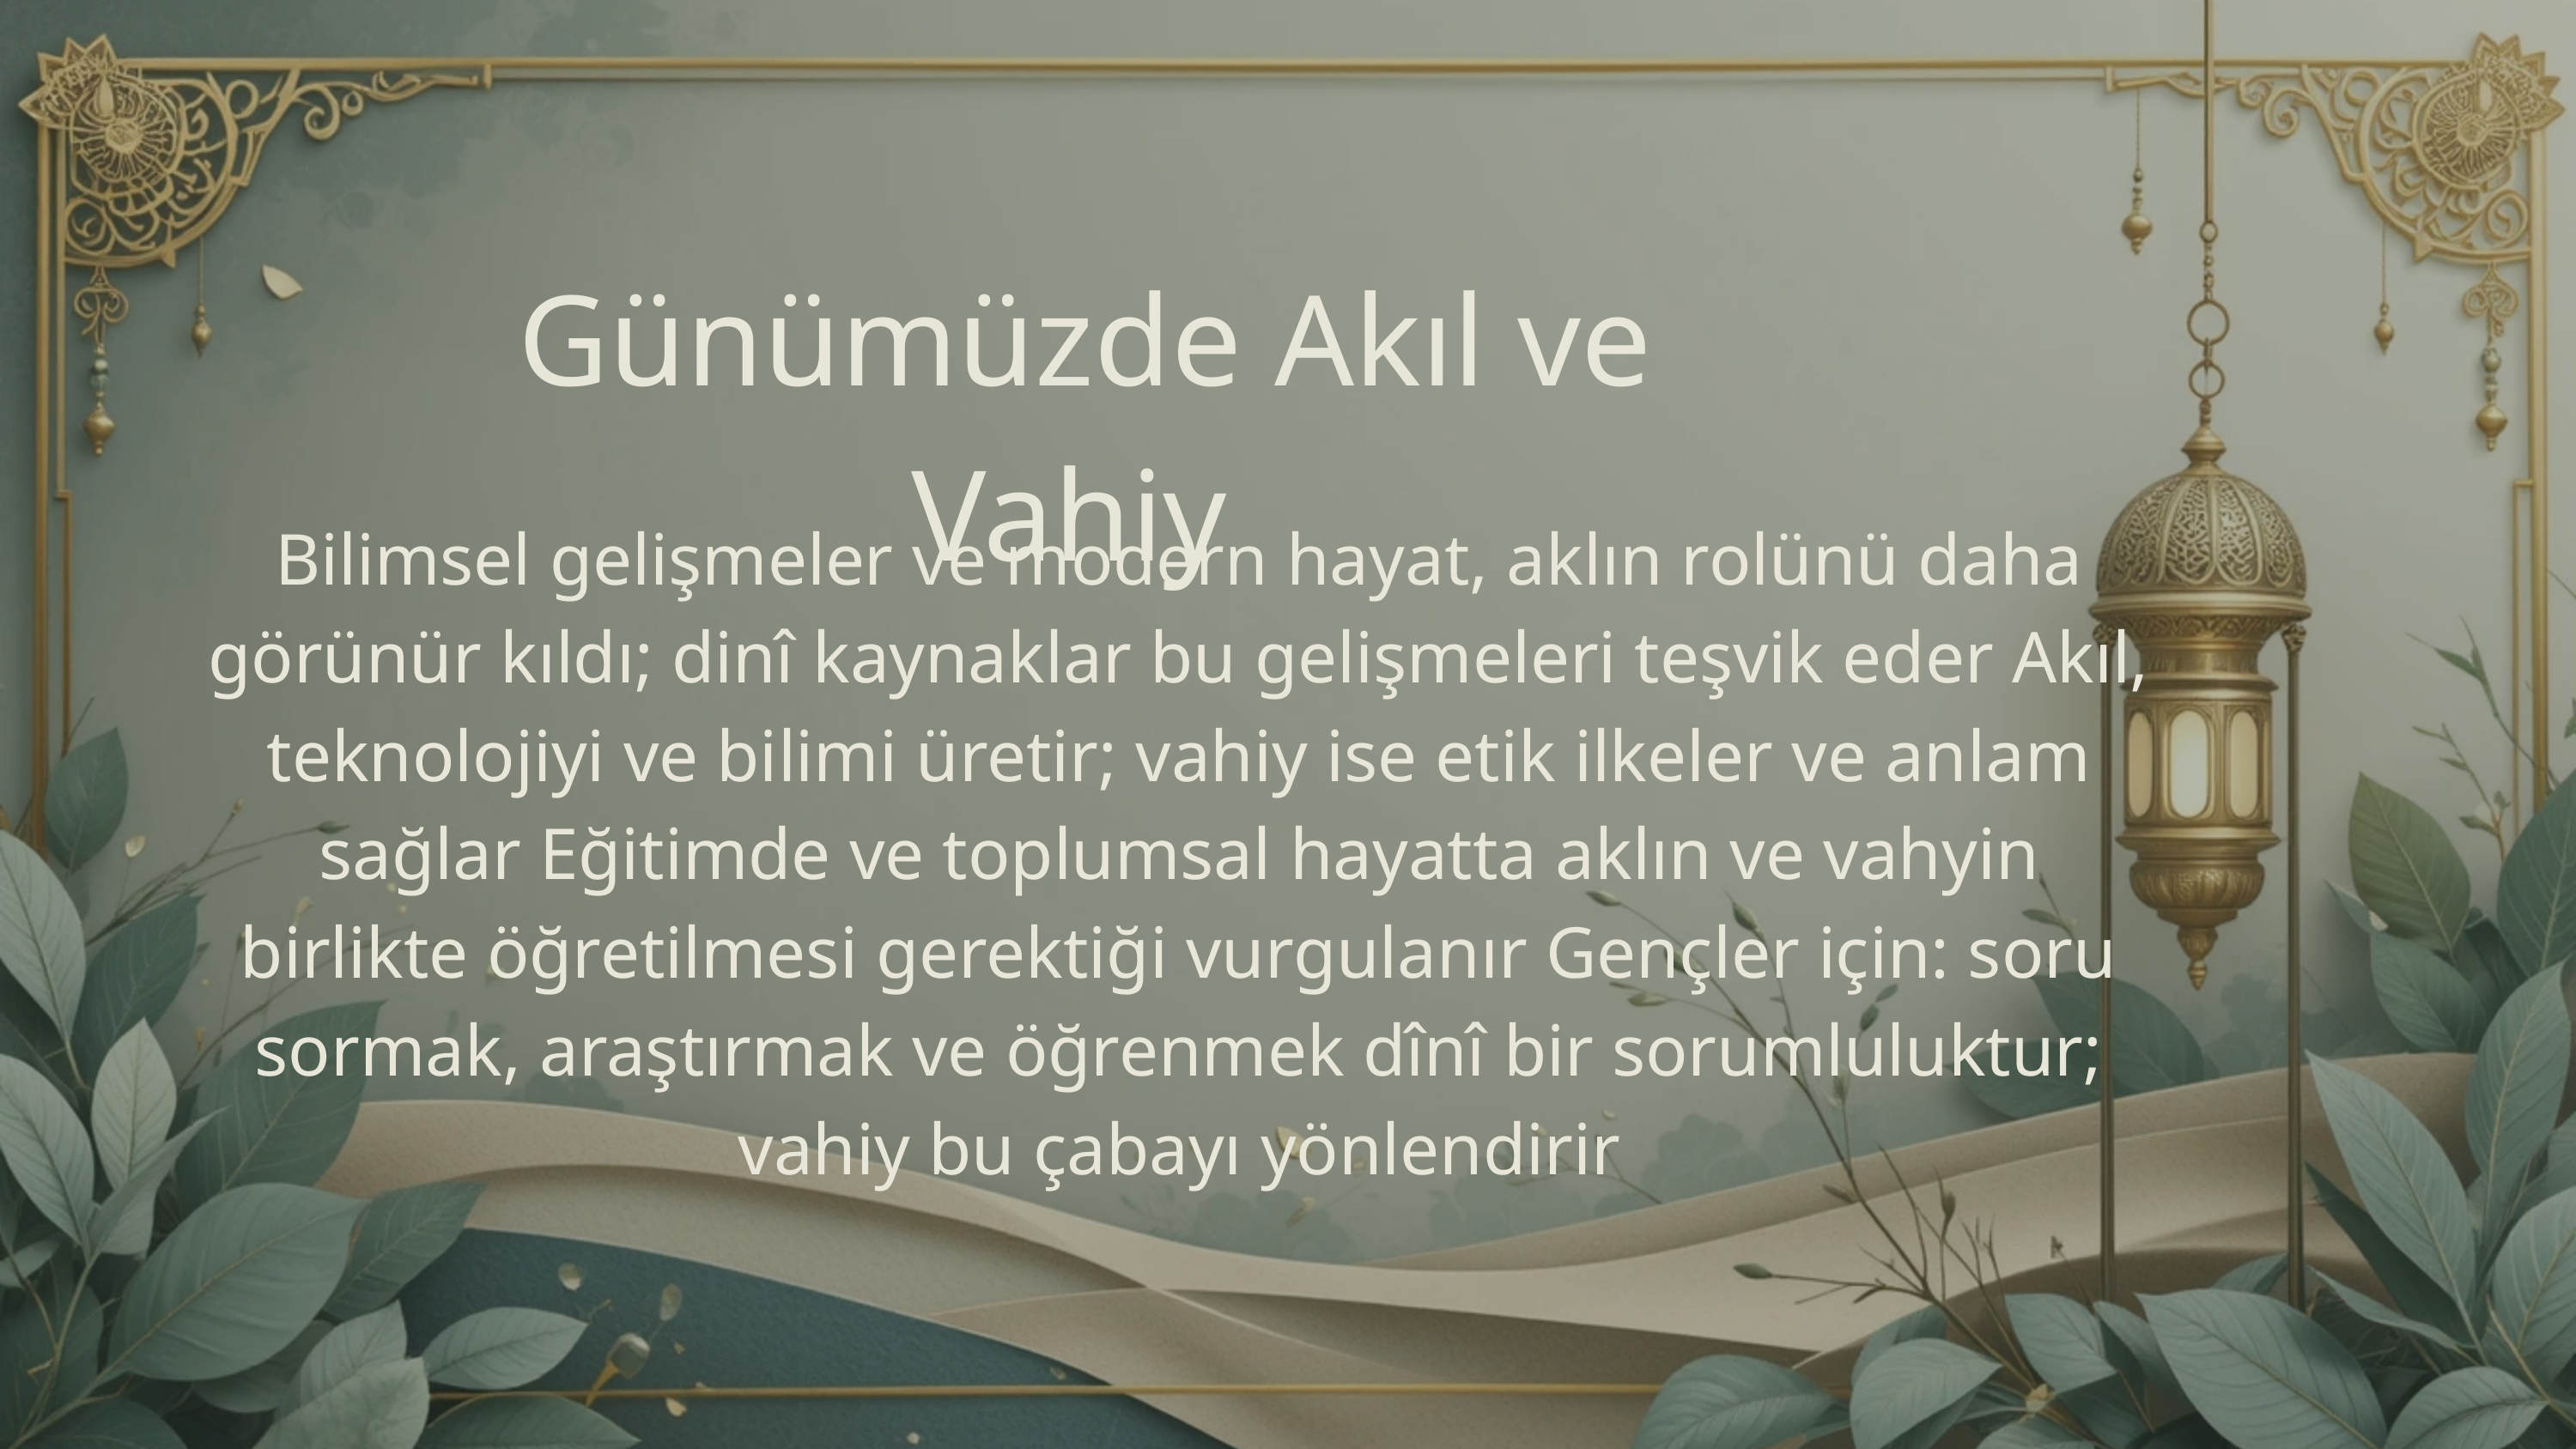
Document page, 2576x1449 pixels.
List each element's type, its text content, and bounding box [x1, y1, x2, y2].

text_box [0, 0, 2576, 1449]
text_box Günümüzde Akıl ve Vahiy [351, 235, 1820, 500]
text_box Bilimsel gelişmeler ve modern hayat, aklın rolünü daha görünür kıldı; dinî kaynaklar bu gelişmeleri teşvik eder Akıl, teknolojiyi ve bilimi üretir; vahiy ise etik ilkeler ve anlam sağlar Eğitimde ve toplumsal hayatta aklın ve vahyin birlikte öğretilmesi gerektiği vurgulanır Gençler için: soru sormak, araştırmak ve öğrenmek dînî bir sorumluluktur; vahiy bu çabayı yönlendirir [203, 500, 2156, 1189]
